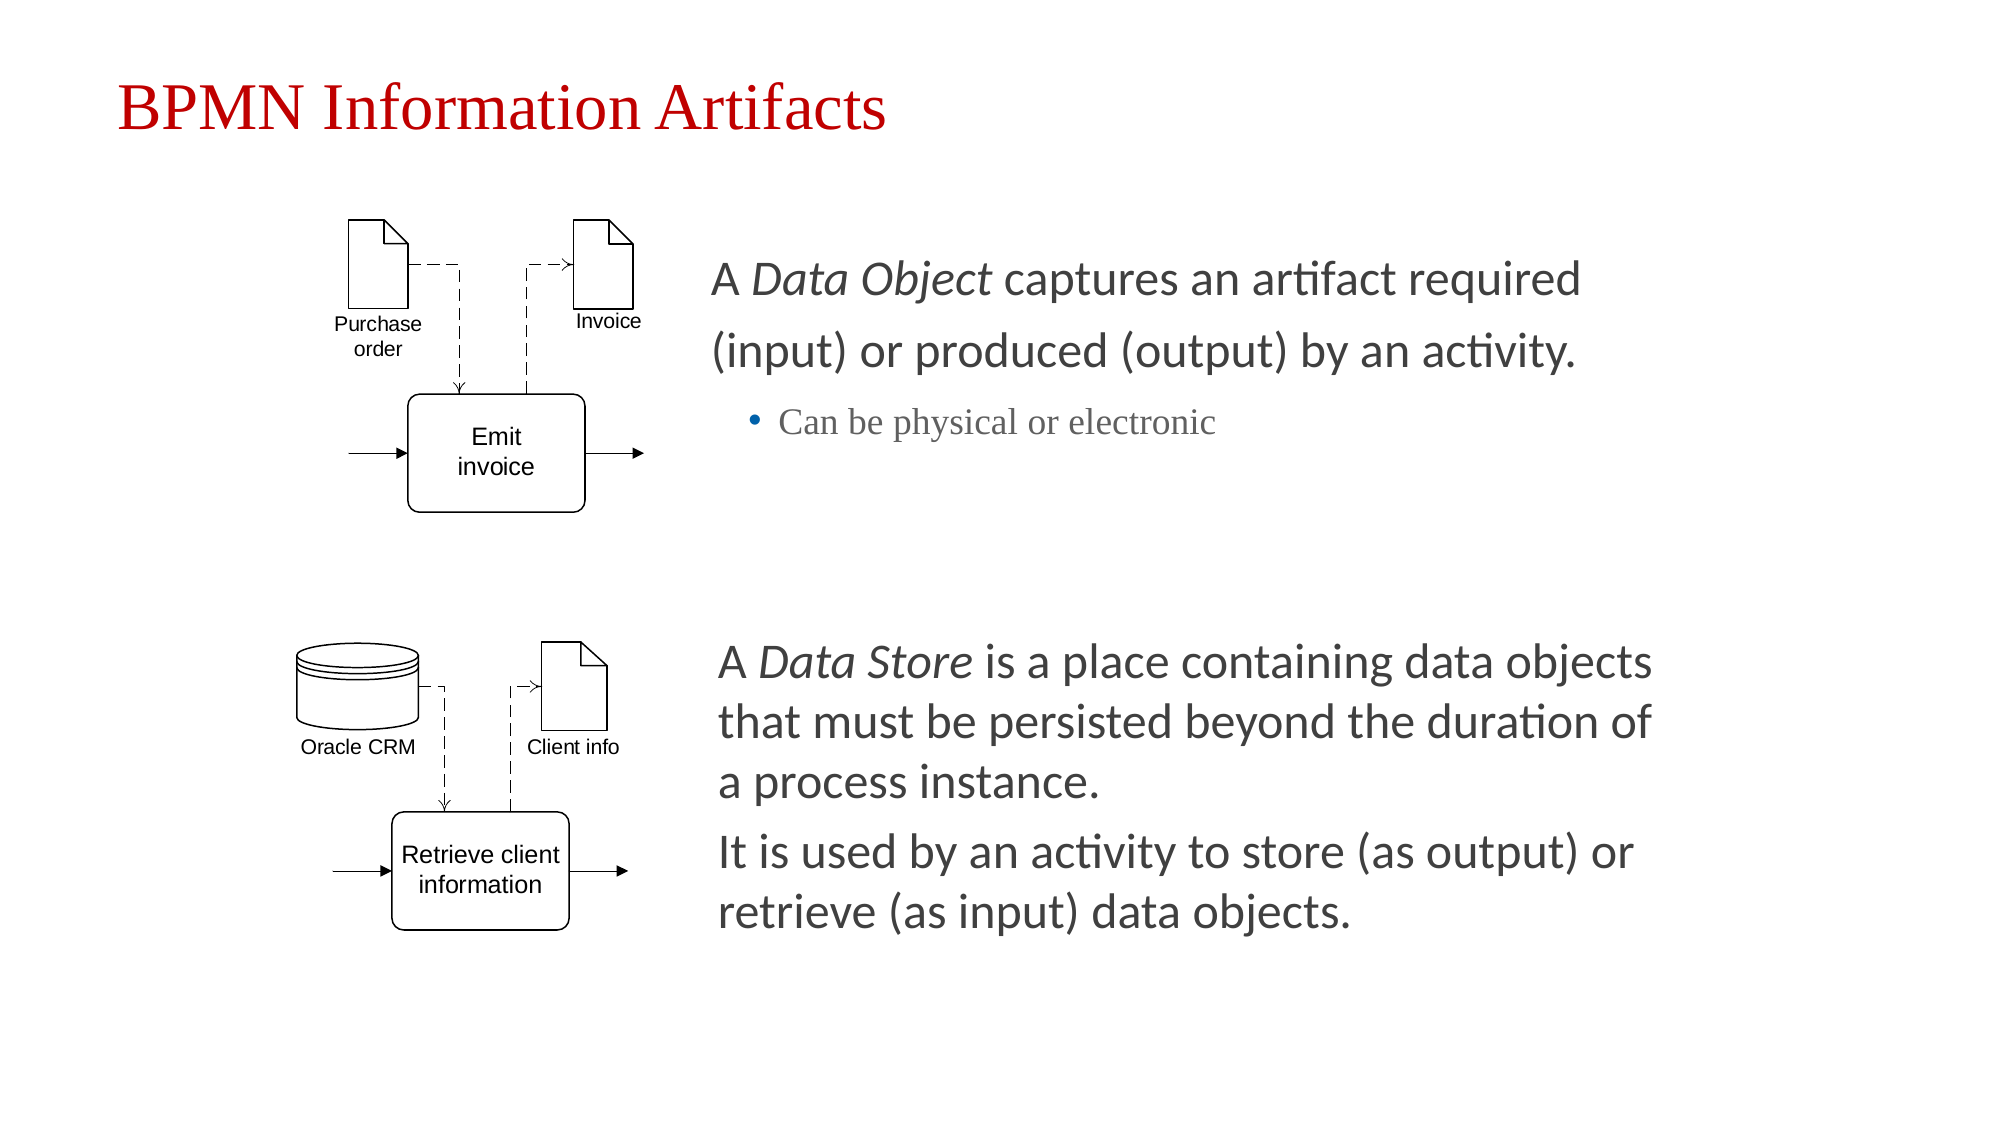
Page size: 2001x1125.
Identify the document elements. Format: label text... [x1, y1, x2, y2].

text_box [270, 633, 643, 934]
text_box A Data Store is a place containing data objects that must be persisted beyond the duration of a process instance. It is used by an activity to store (as output) or retrieve (as input) data objects. [703, 621, 1675, 947]
list A Data Object captures an artifact required (input) or produced (output) by an activity. Can be physical or electronic [695, 225, 1691, 1018]
title BPMN Information Artifacts [102, 42, 1867, 173]
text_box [286, 216, 659, 516]
